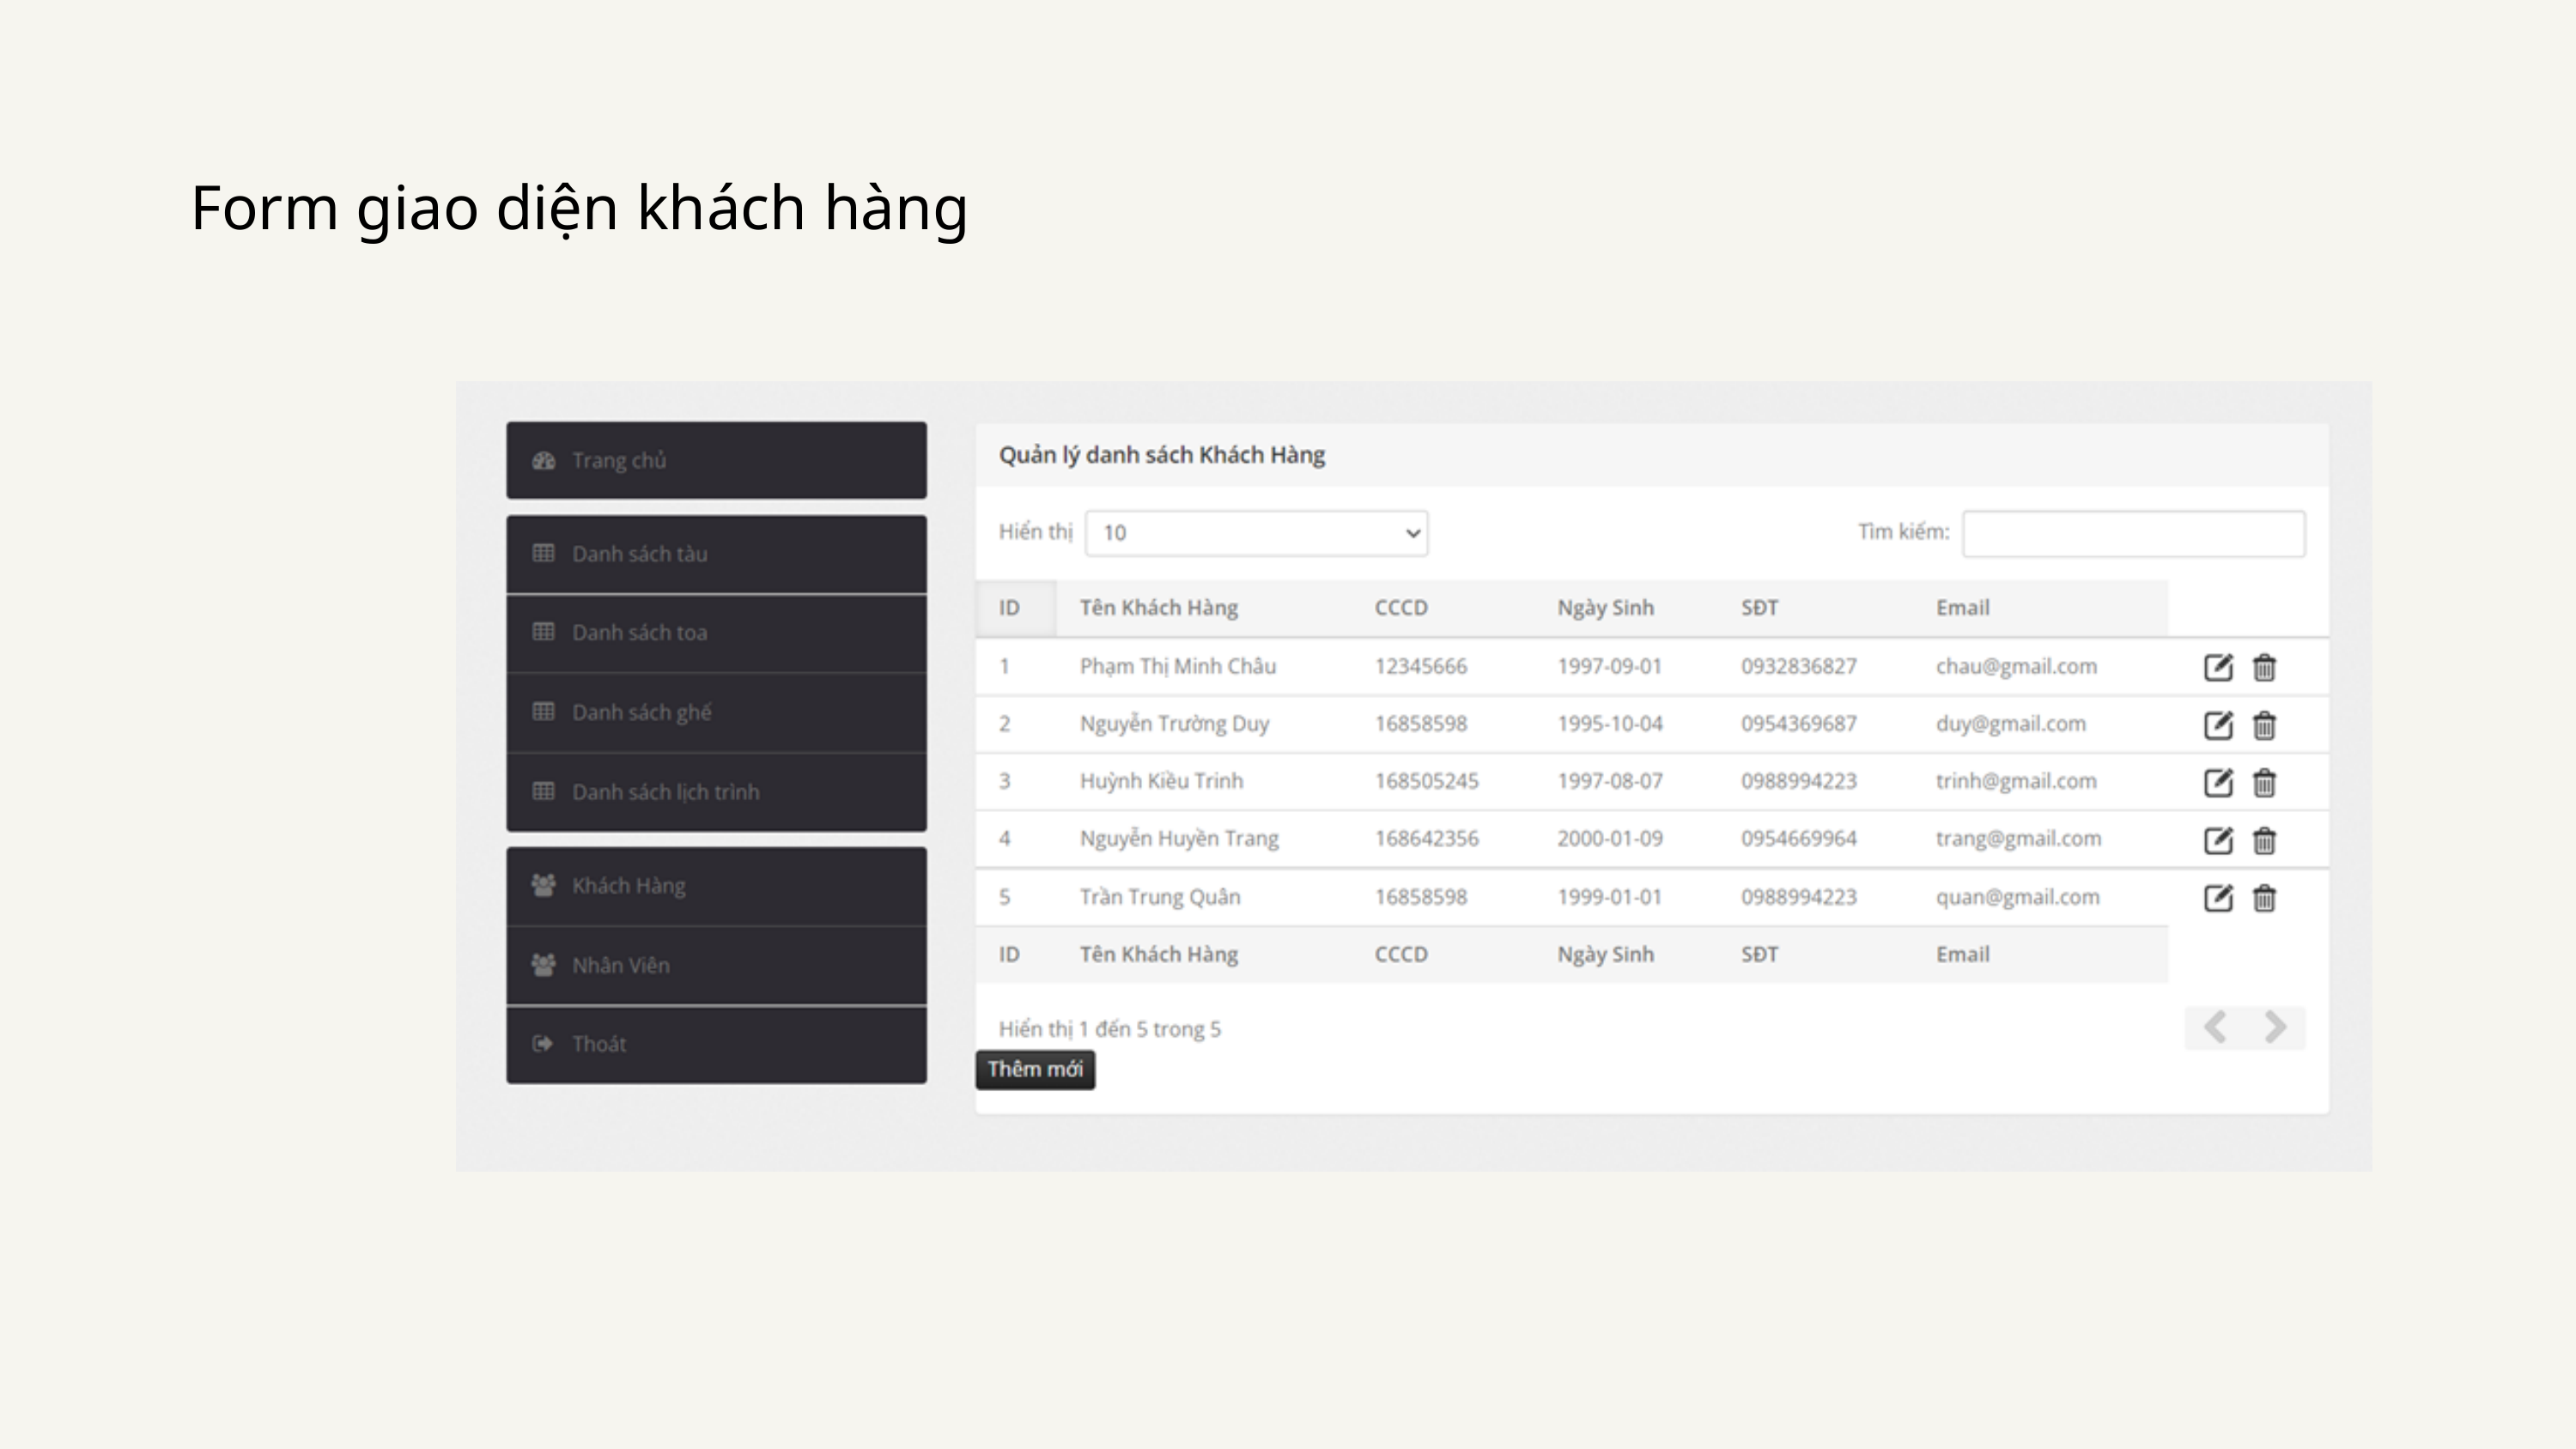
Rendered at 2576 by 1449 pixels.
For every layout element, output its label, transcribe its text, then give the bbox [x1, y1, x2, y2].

picture [455, 381, 2372, 1172]
text_box Form giao diện khách hàng [184, 156, 976, 242]
